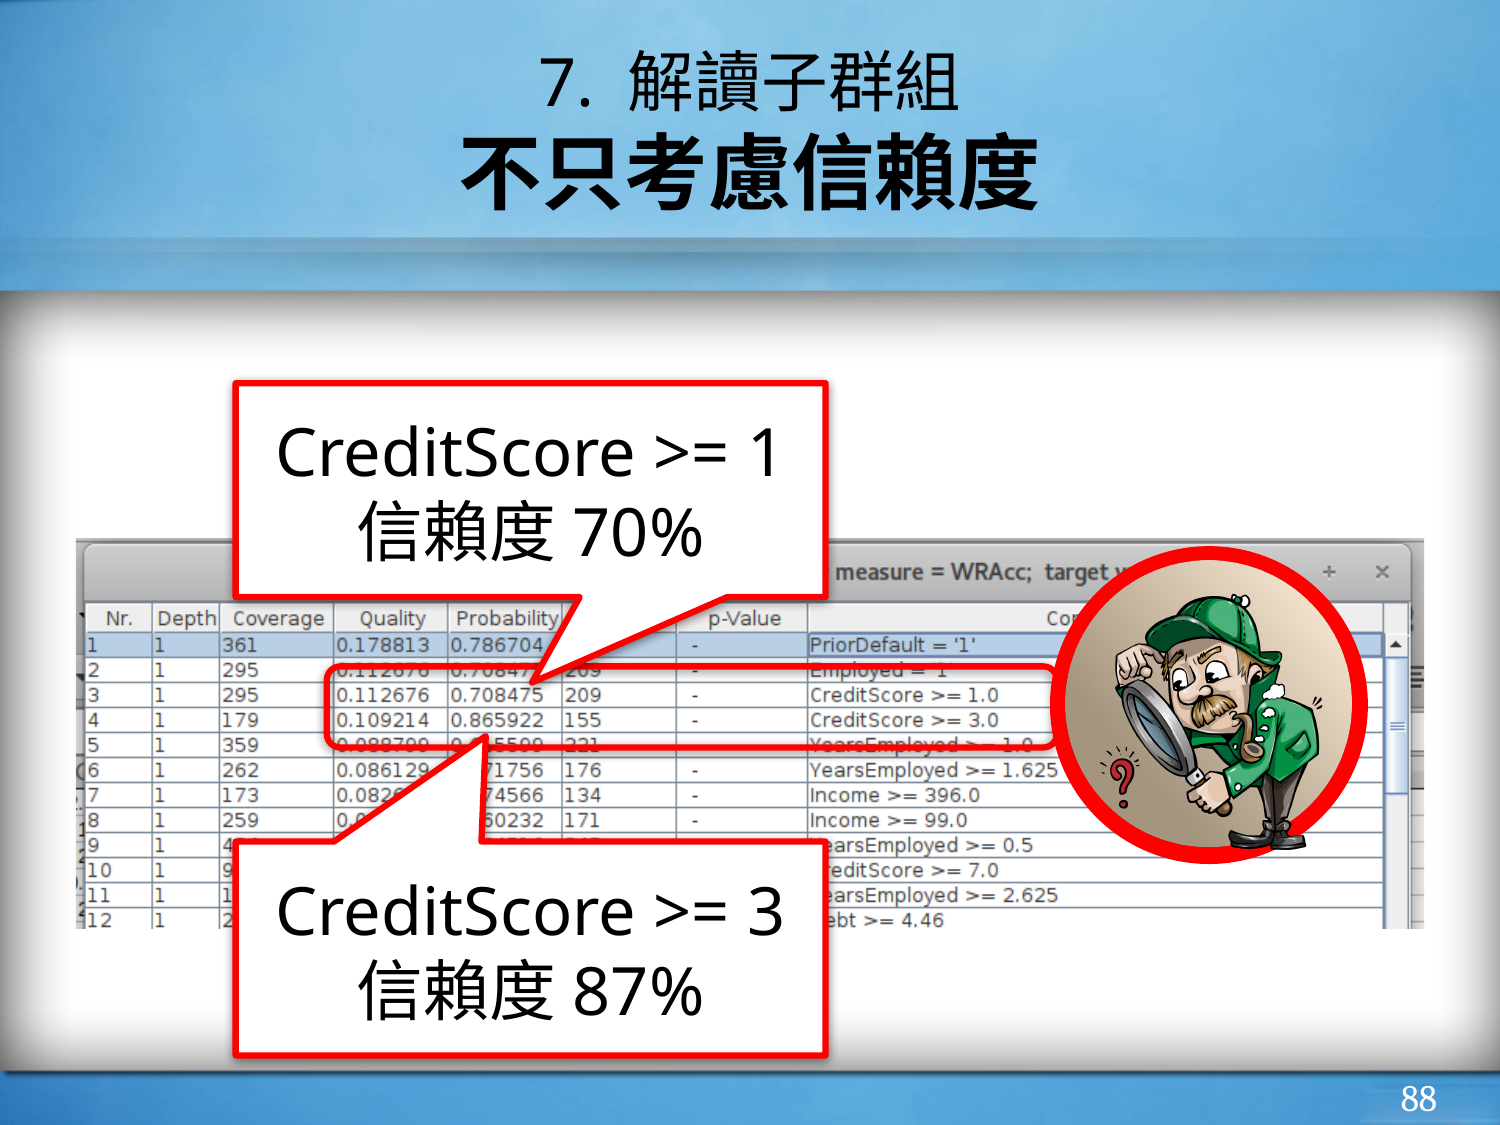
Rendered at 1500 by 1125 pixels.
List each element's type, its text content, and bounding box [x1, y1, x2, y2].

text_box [1049, 545, 1369, 865]
text_box CreditScore >= 1 信賴度70% [235, 383, 826, 536]
slide_number ‹#› [1350, 1074, 1488, 1118]
text_box CreditScore >= 3 信賴度87% [235, 937, 826, 1056]
title 7. 解讀子群組 不只考慮信賴度 [78, 27, 1422, 232]
picture [0, 0, 1500, 1125]
